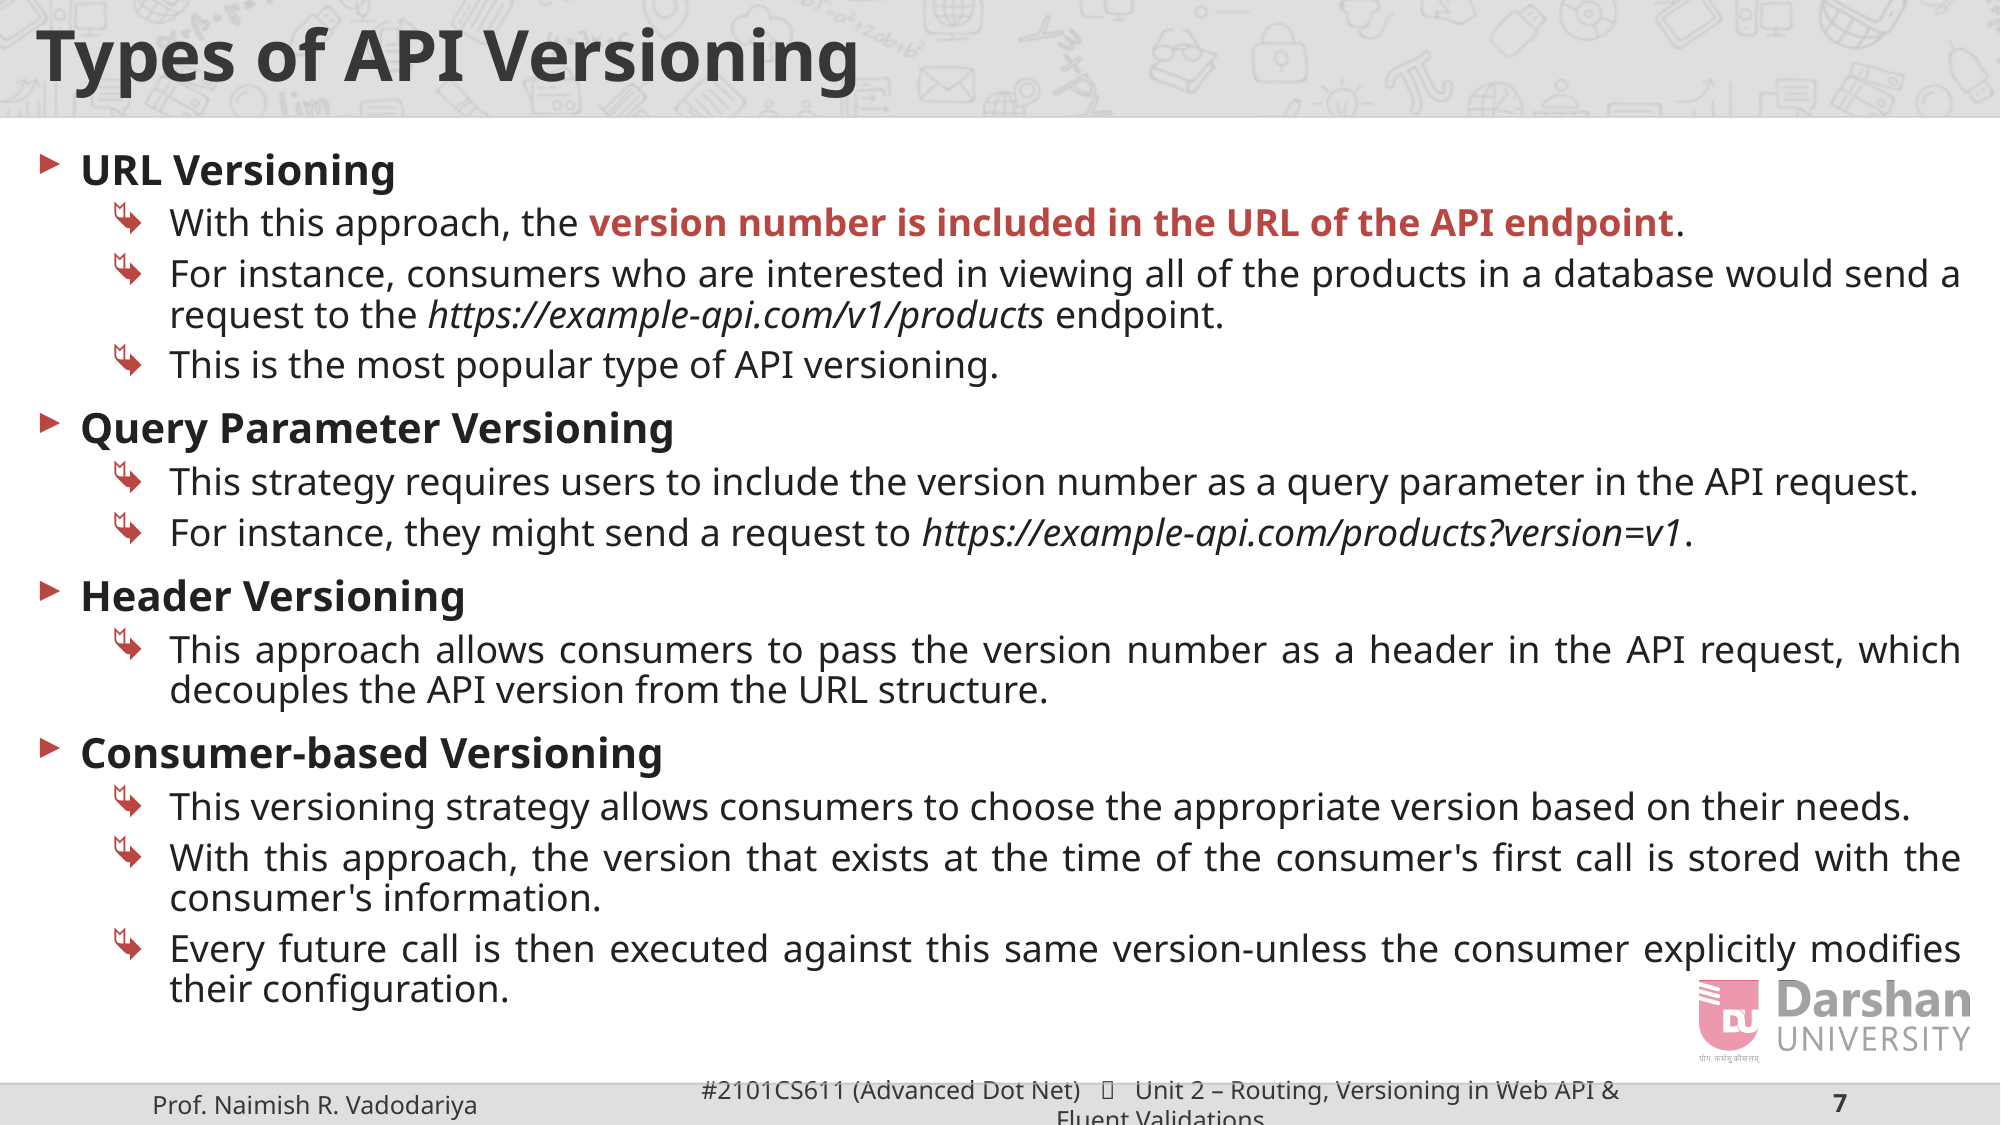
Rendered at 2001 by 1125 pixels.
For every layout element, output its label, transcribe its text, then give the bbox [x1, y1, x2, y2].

list URL Versioning With this approach, the version number is included in the URL of the API endpoint. For instance, consumers who are interested in viewing all of the products in a database would send a request to the https://example-api.com/v1/products endpoint. This is the most popular type of API versioning. Query Parameter Versioning This strategy requires users to include the version number as a query parameter in the API request. For instance, they might send a request to https://example-api.com/products?version=v1. Header Versioning This approach allows consumers to pass the version number as a header in the API request, which decouples the API version from the URL structure. Consumer-based Versioning This versioning strategy allows consumers to choose the appropriate version based on their needs. With this approach, the version that exists at the time of the consumer's first call is stored with the consumer's information. Every future call is then executed against this same version-unless the consumer explicitly modifies their configuration. [21, 141, 1979, 1059]
title Types of API Versioning [0, 0, 2000, 117]
